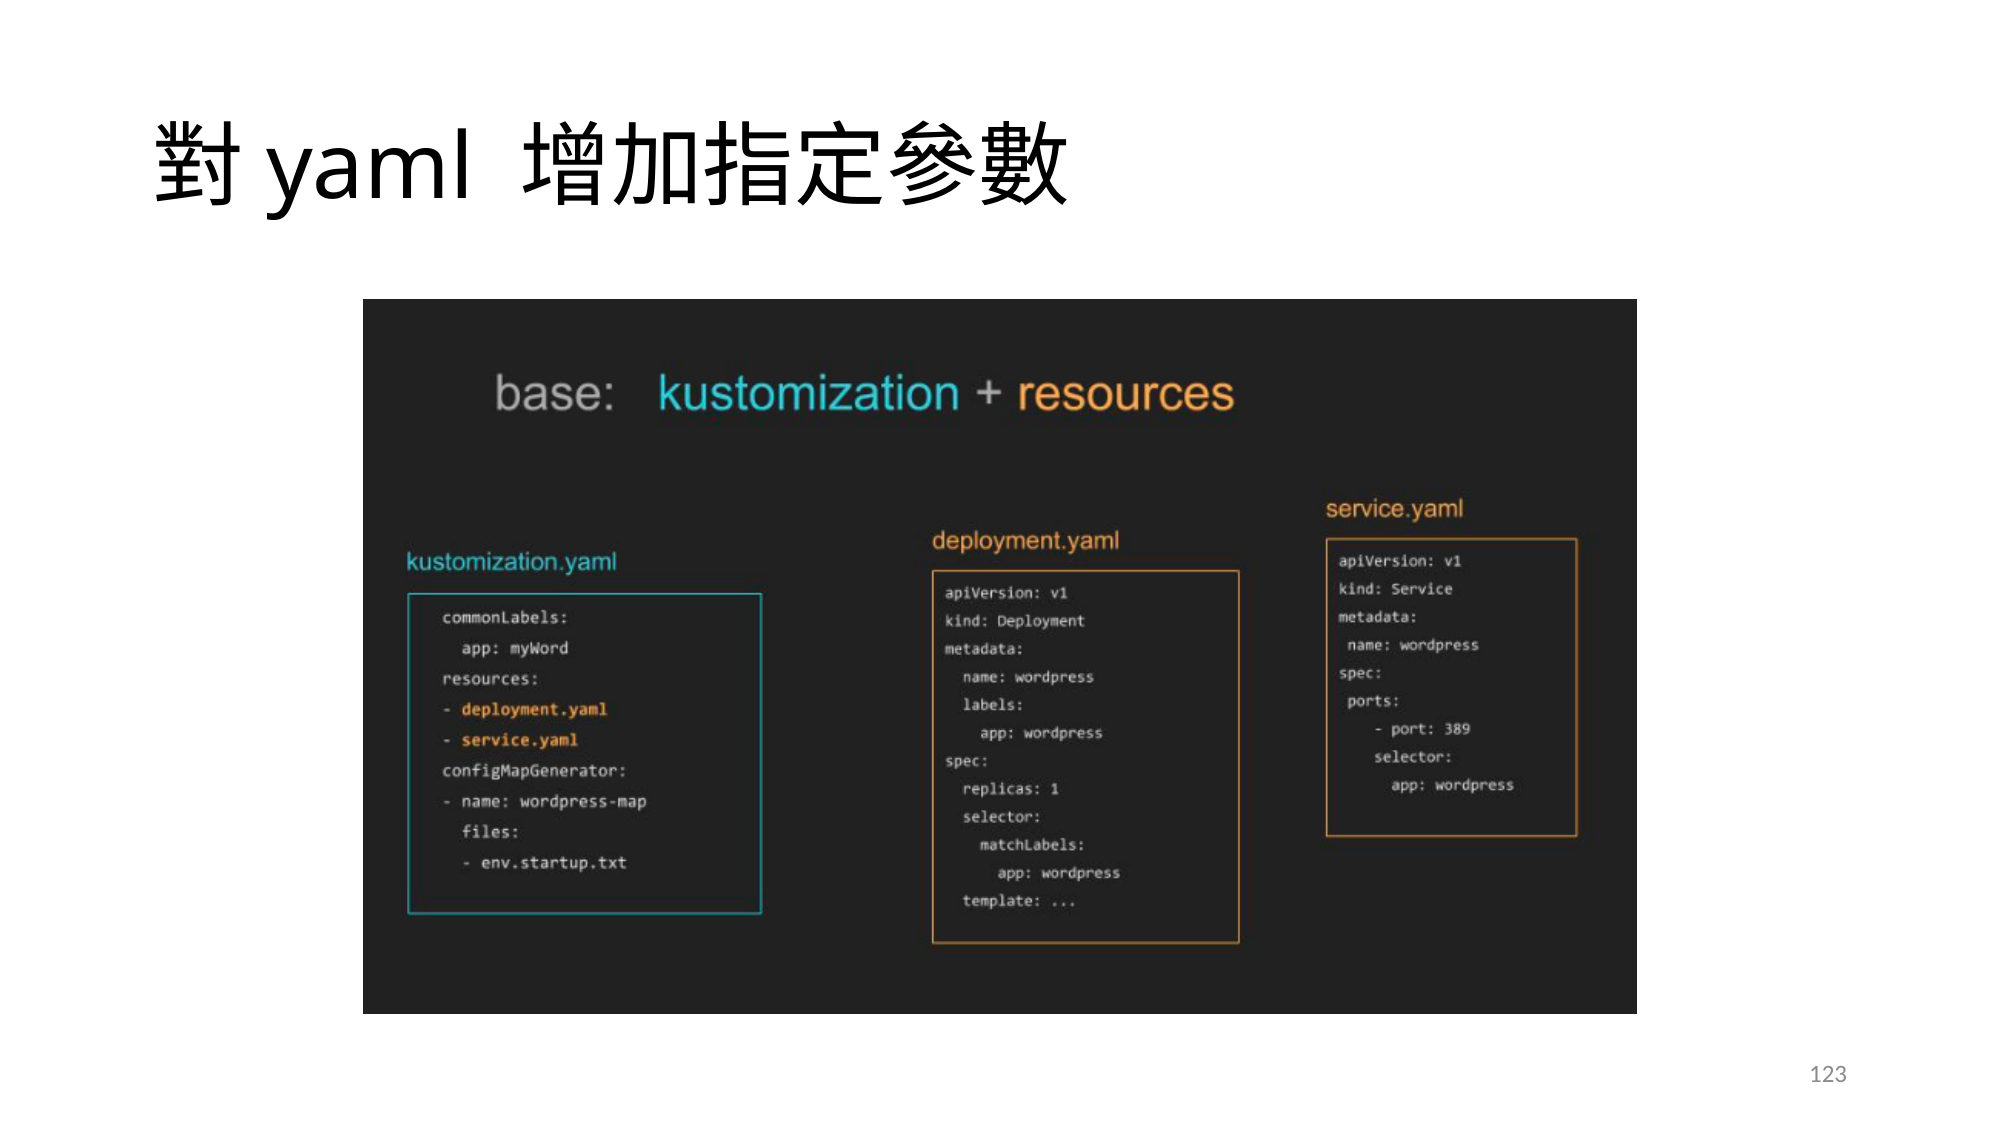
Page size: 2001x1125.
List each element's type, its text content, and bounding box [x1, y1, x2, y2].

title 對yaml 增加指定參數 [137, 59, 1863, 278]
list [363, 299, 1637, 1014]
slide_number 123 [1412, 1042, 1863, 1103]
